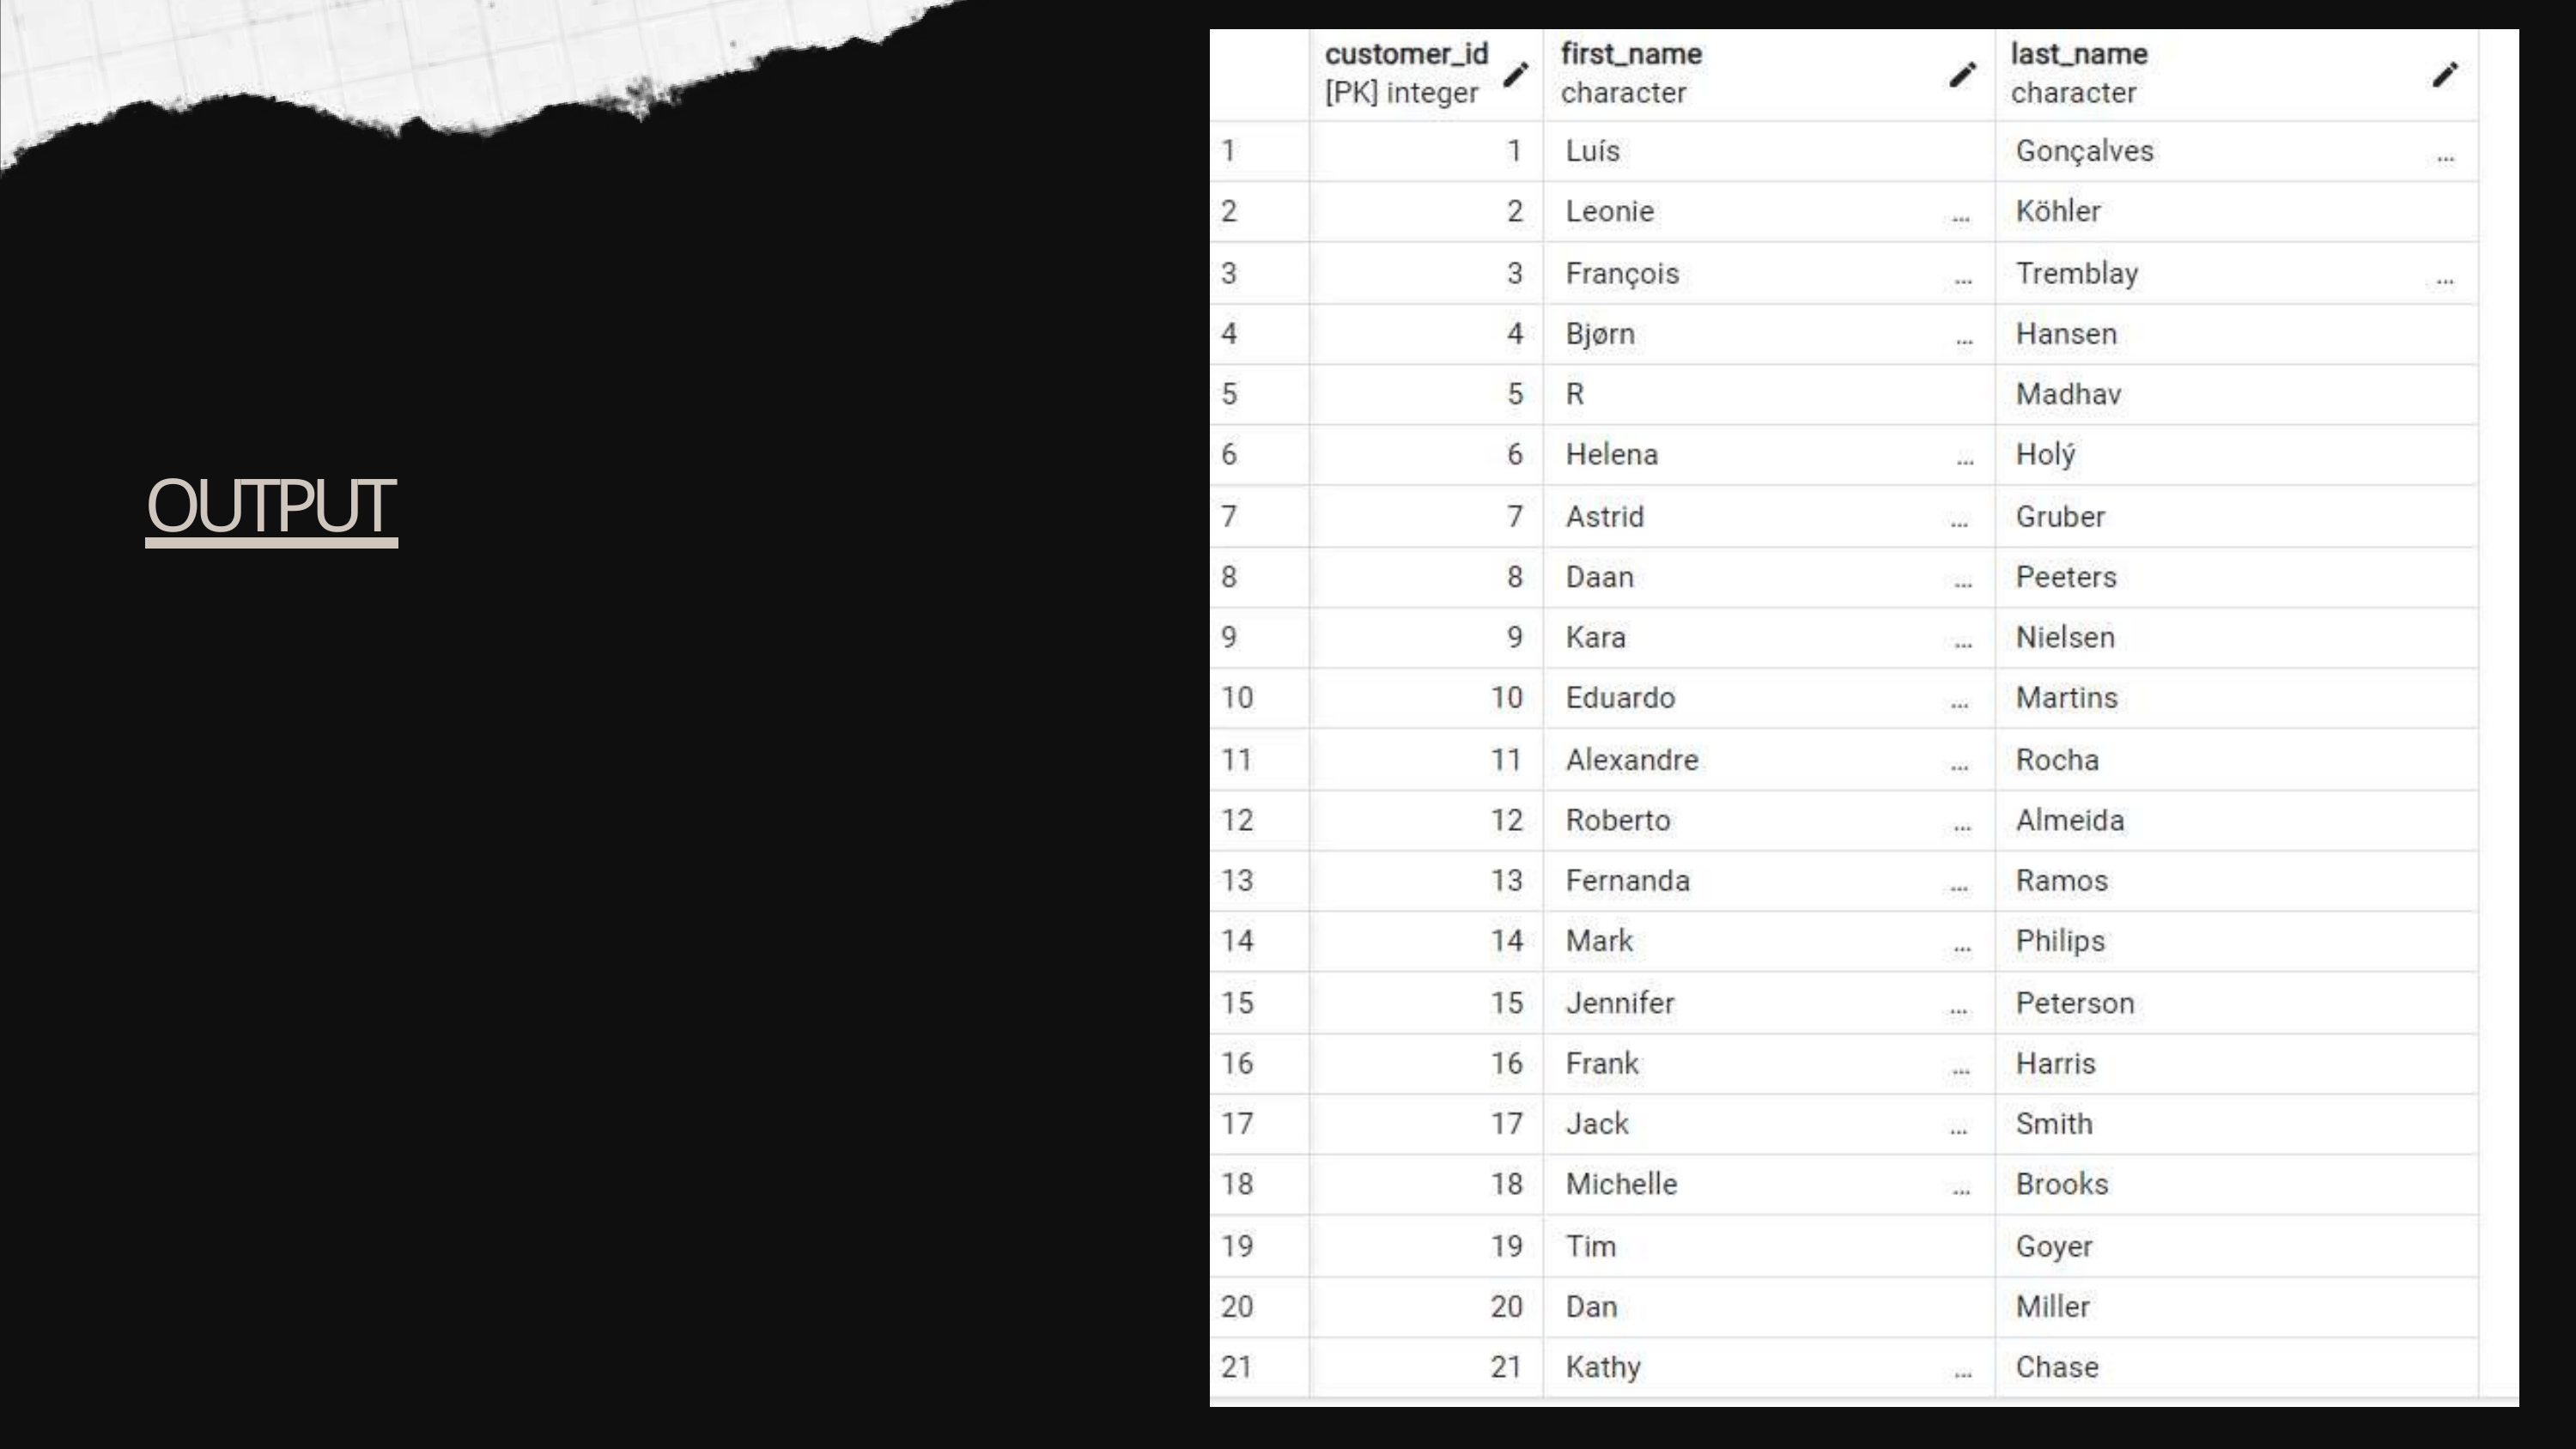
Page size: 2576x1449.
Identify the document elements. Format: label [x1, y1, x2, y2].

picture [0, 0, 2576, 1449]
text_box [0, 0, 2519, 1408]
